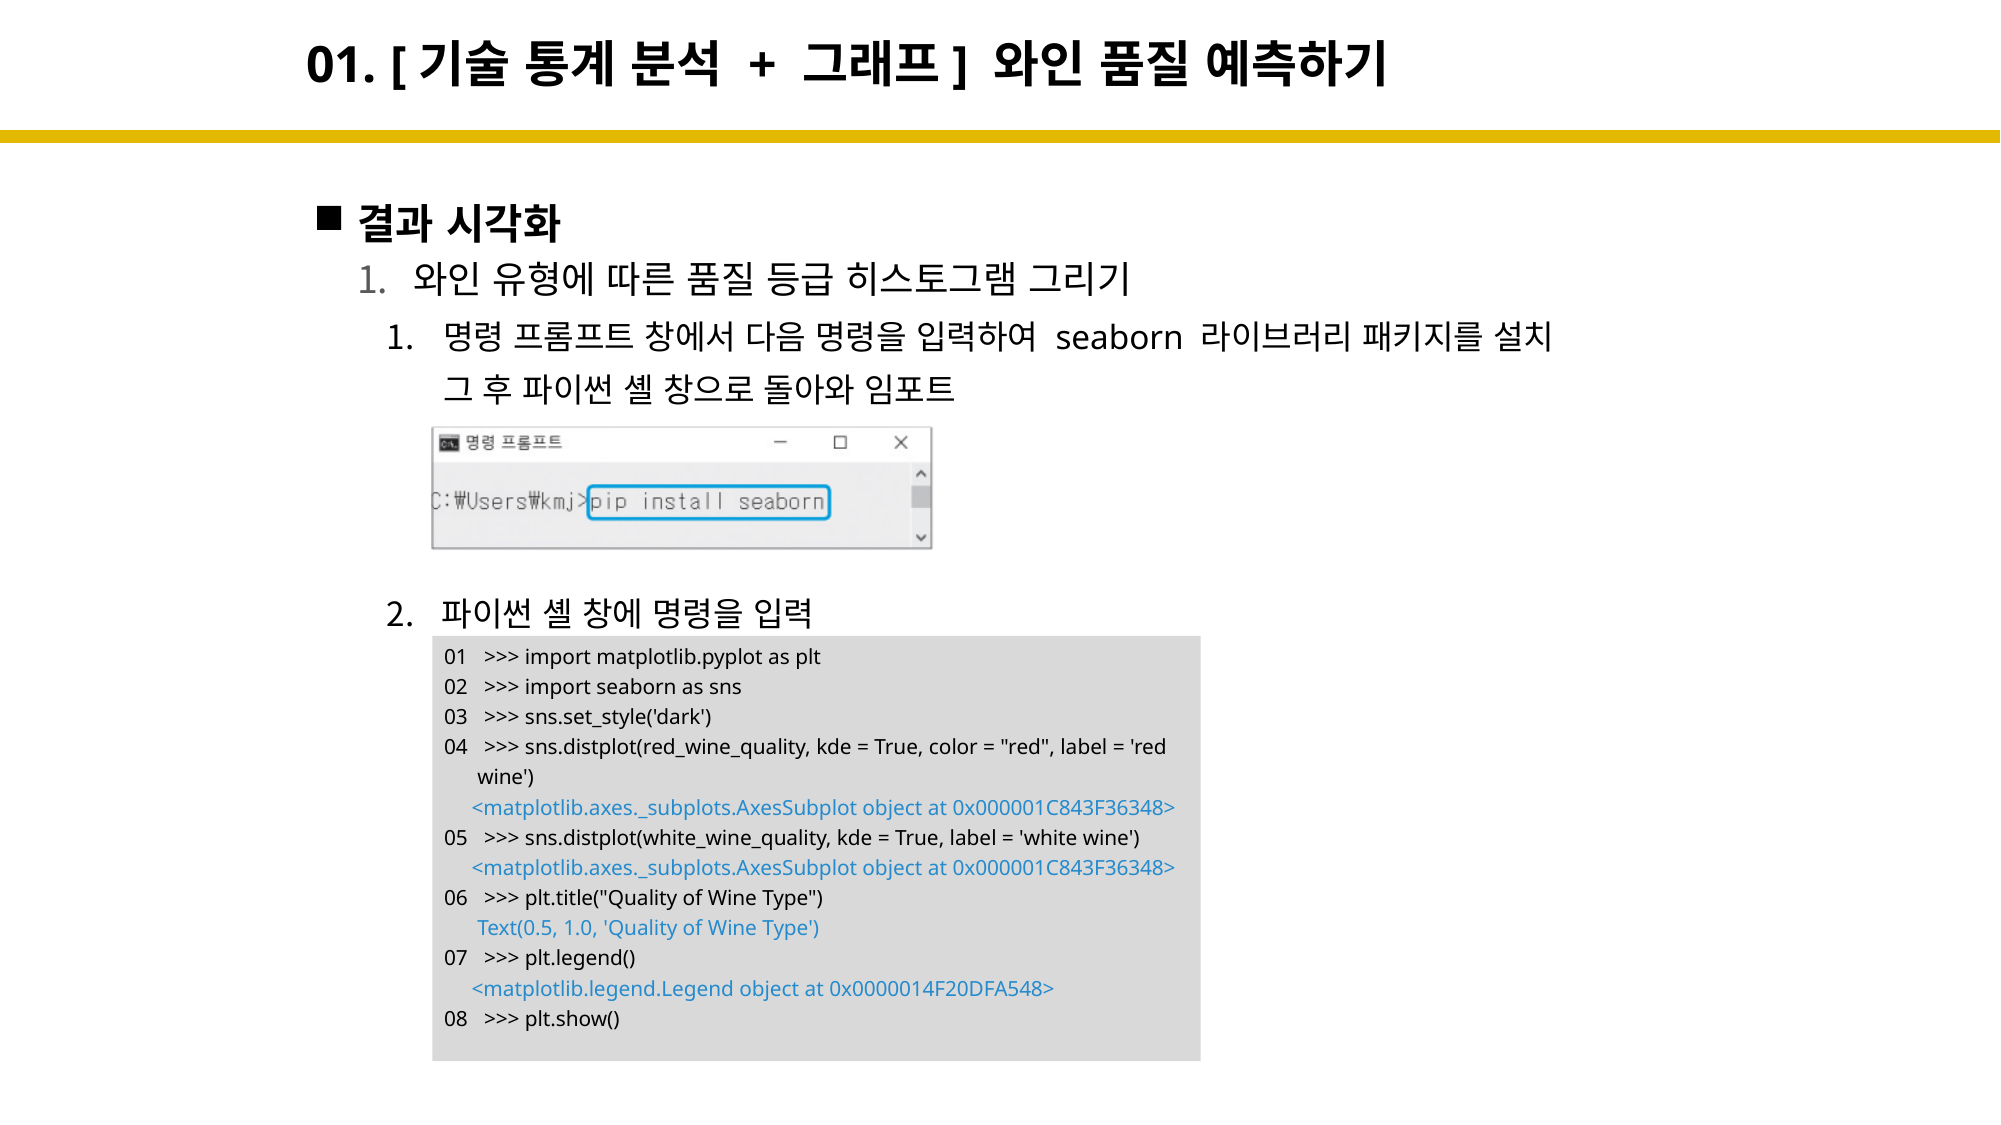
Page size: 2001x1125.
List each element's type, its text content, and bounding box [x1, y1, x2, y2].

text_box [385, 635, 1213, 1062]
title 01. [기술 통계 분석 + 그래프] 와인 품질 예측하기 [291, 17, 1532, 107]
picture [420, 420, 942, 558]
list 결과 시각화 와인 유형에 따른 품질 등급 히스토그램 그리기 명령 프롬프트 창에서 다음 명령을 입력하여 seaborn 라이브러리 패키지를 설치 그 후 파이썬 셸 창으로 돌아와 임포트 파이썬 셸 창에 명령을 입력 [298, 165, 1709, 894]
